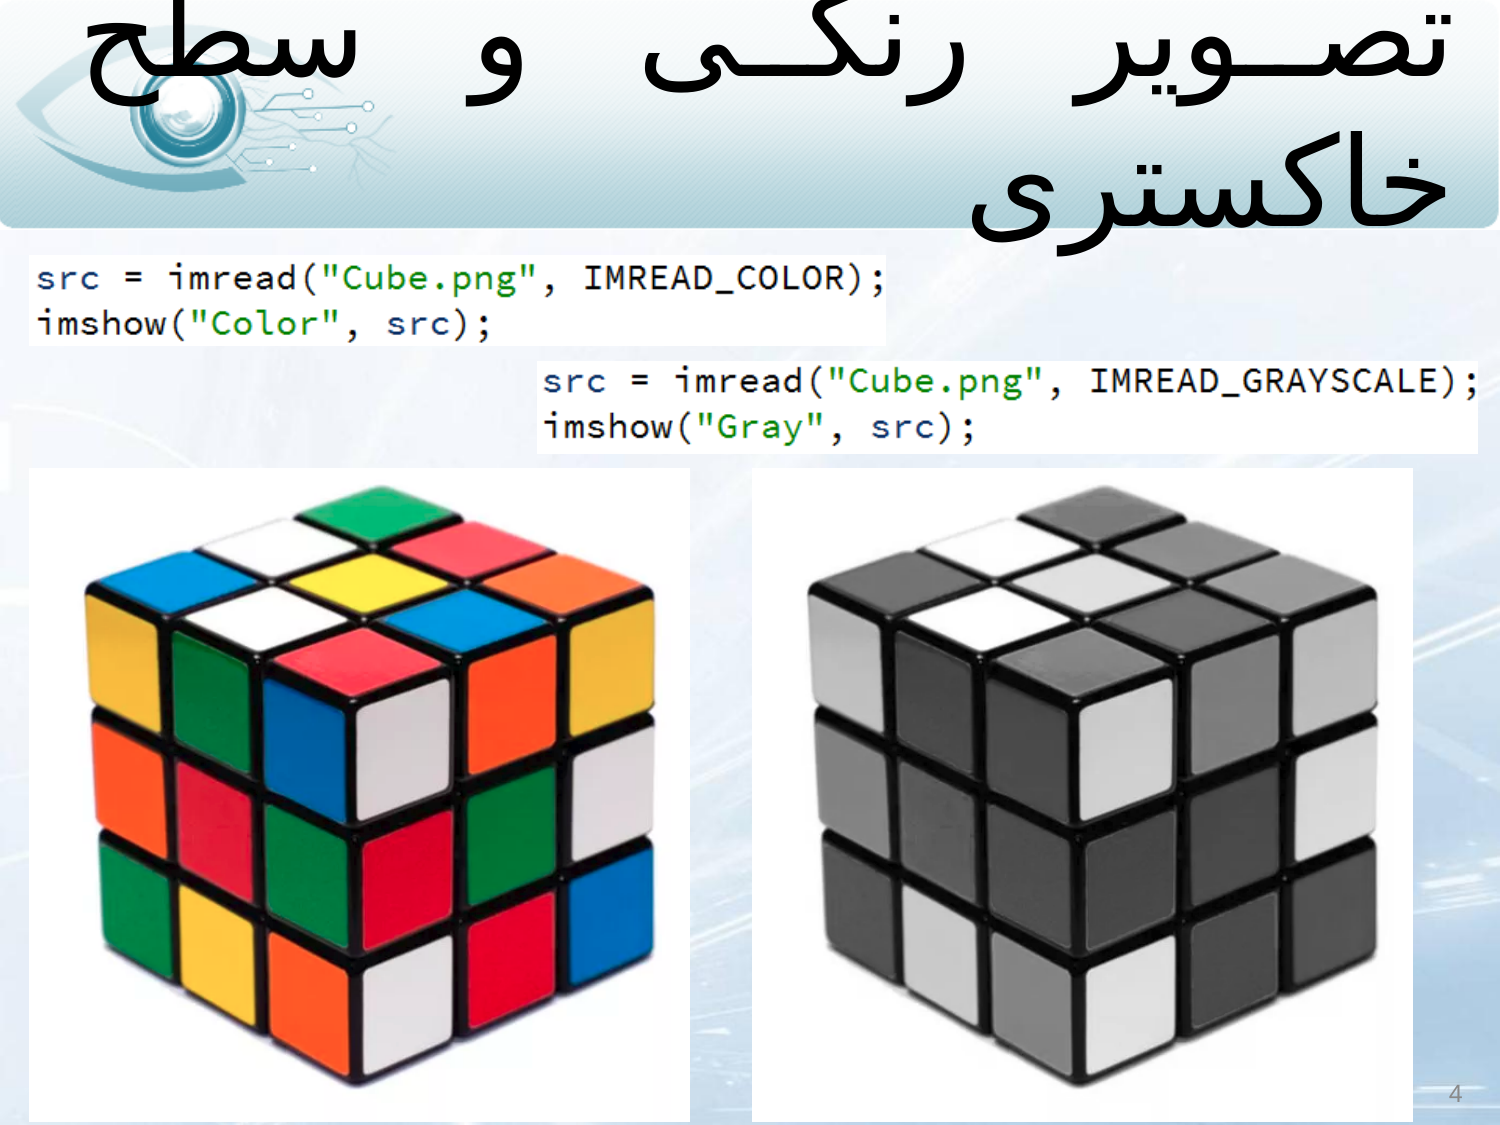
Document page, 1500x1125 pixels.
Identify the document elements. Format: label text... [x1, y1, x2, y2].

slide_number 4 [1418, 1062, 1478, 1123]
title تصویر رنگی و سطح خاکستری [0, 7, 1500, 195]
picture [0, 230, 1500, 1125]
